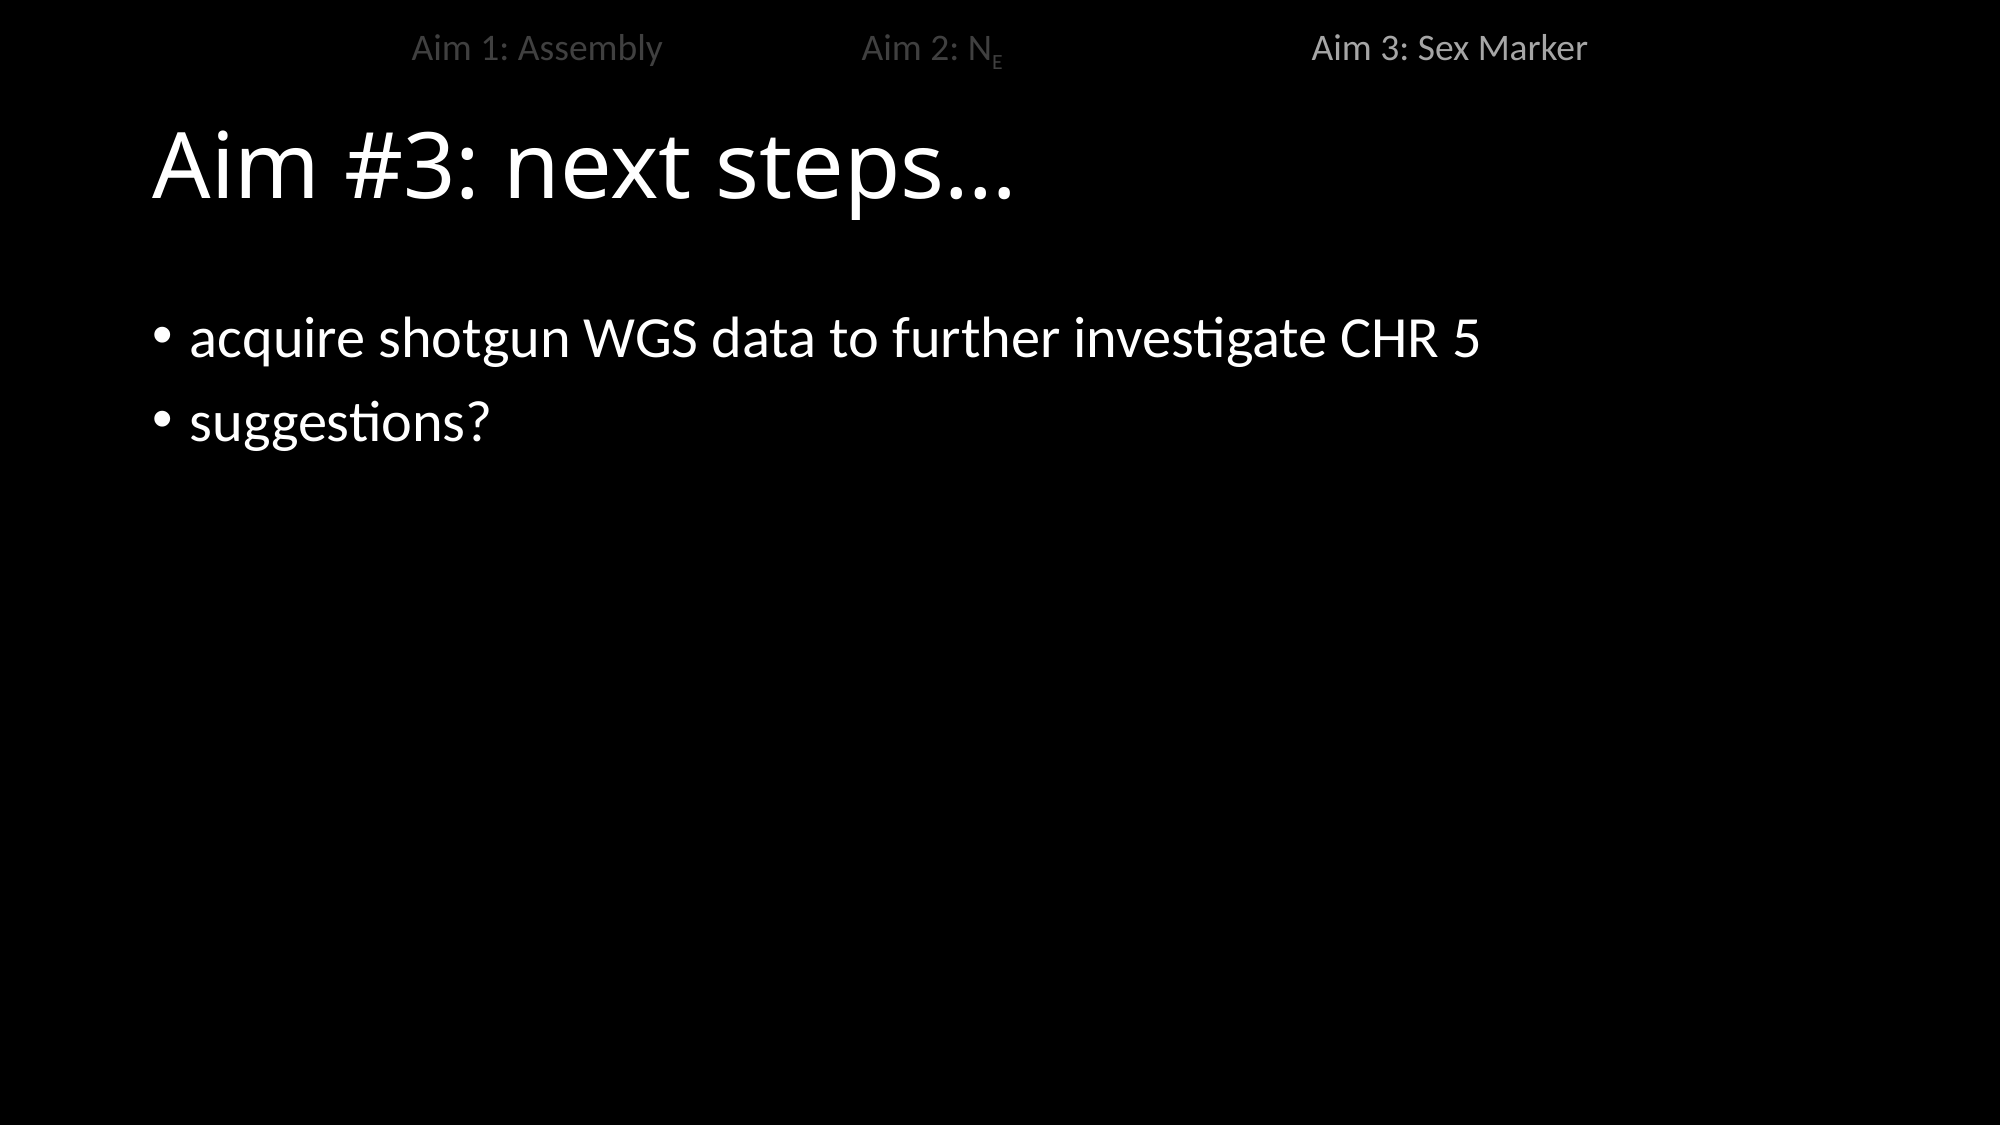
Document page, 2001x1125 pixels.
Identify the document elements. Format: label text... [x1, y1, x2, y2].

text_box Aim 1: Assembly Aim 2: NE Aim 3: Sex Marker [0, 15, 2000, 82]
title Aim #3: next steps… [137, 82, 1863, 278]
list acquire shotgun WGS data to further investigate CHR 5 suggestions? [137, 299, 1863, 1014]
